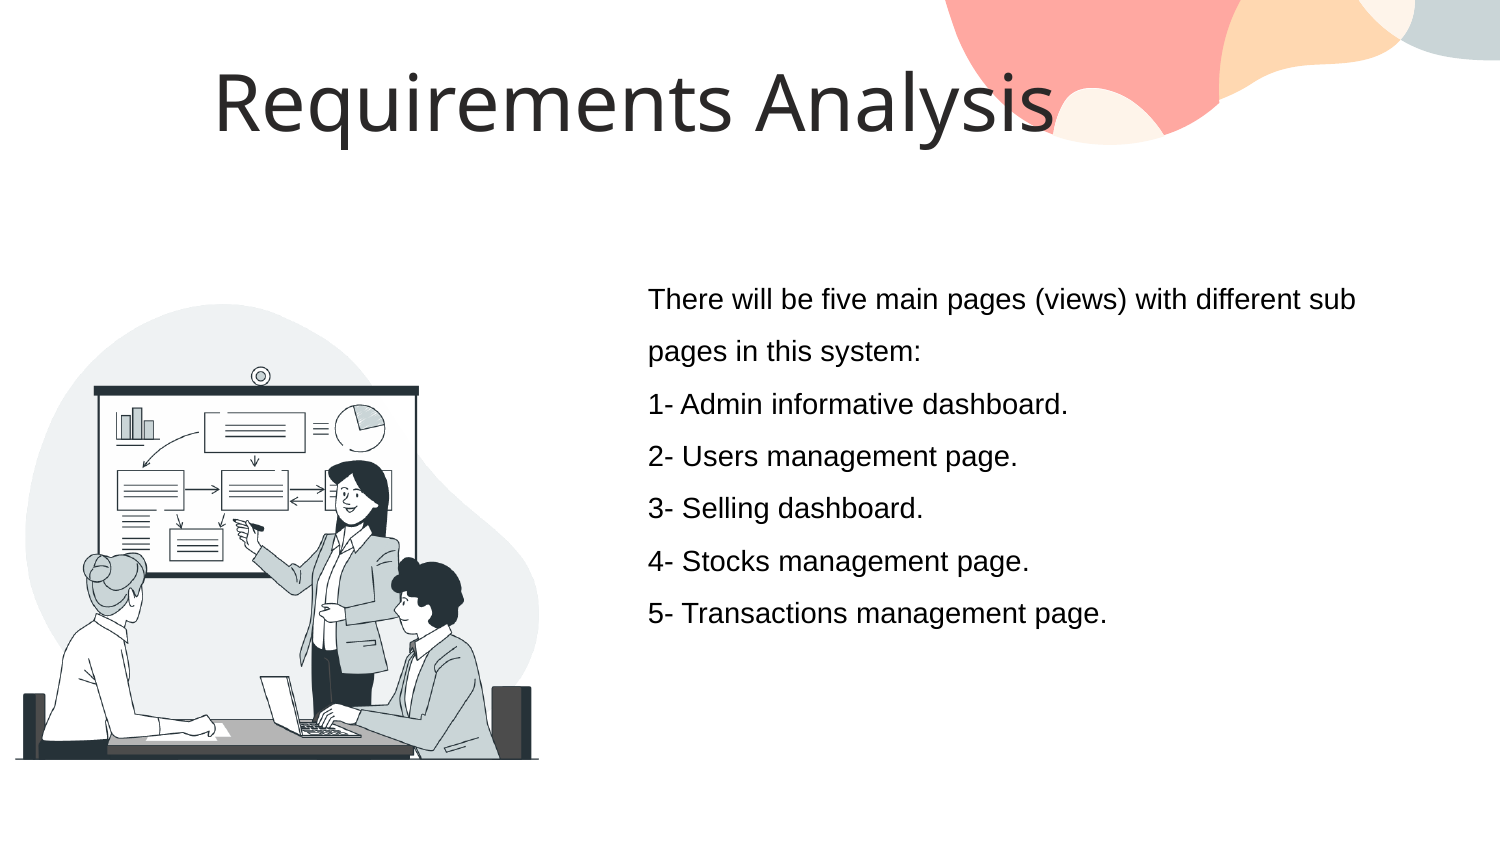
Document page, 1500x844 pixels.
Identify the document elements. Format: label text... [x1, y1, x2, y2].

picture [0, 288, 700, 823]
title Requirements Analysis [193, 37, 1248, 155]
text_box There will be five main pages (views) with different sub pages in this system: 1- Admin informative dashboard. 2- Users management page. 3- Selling dashboard. 4- Stocks management page. 5- Transactions management page. [633, 255, 1436, 638]
